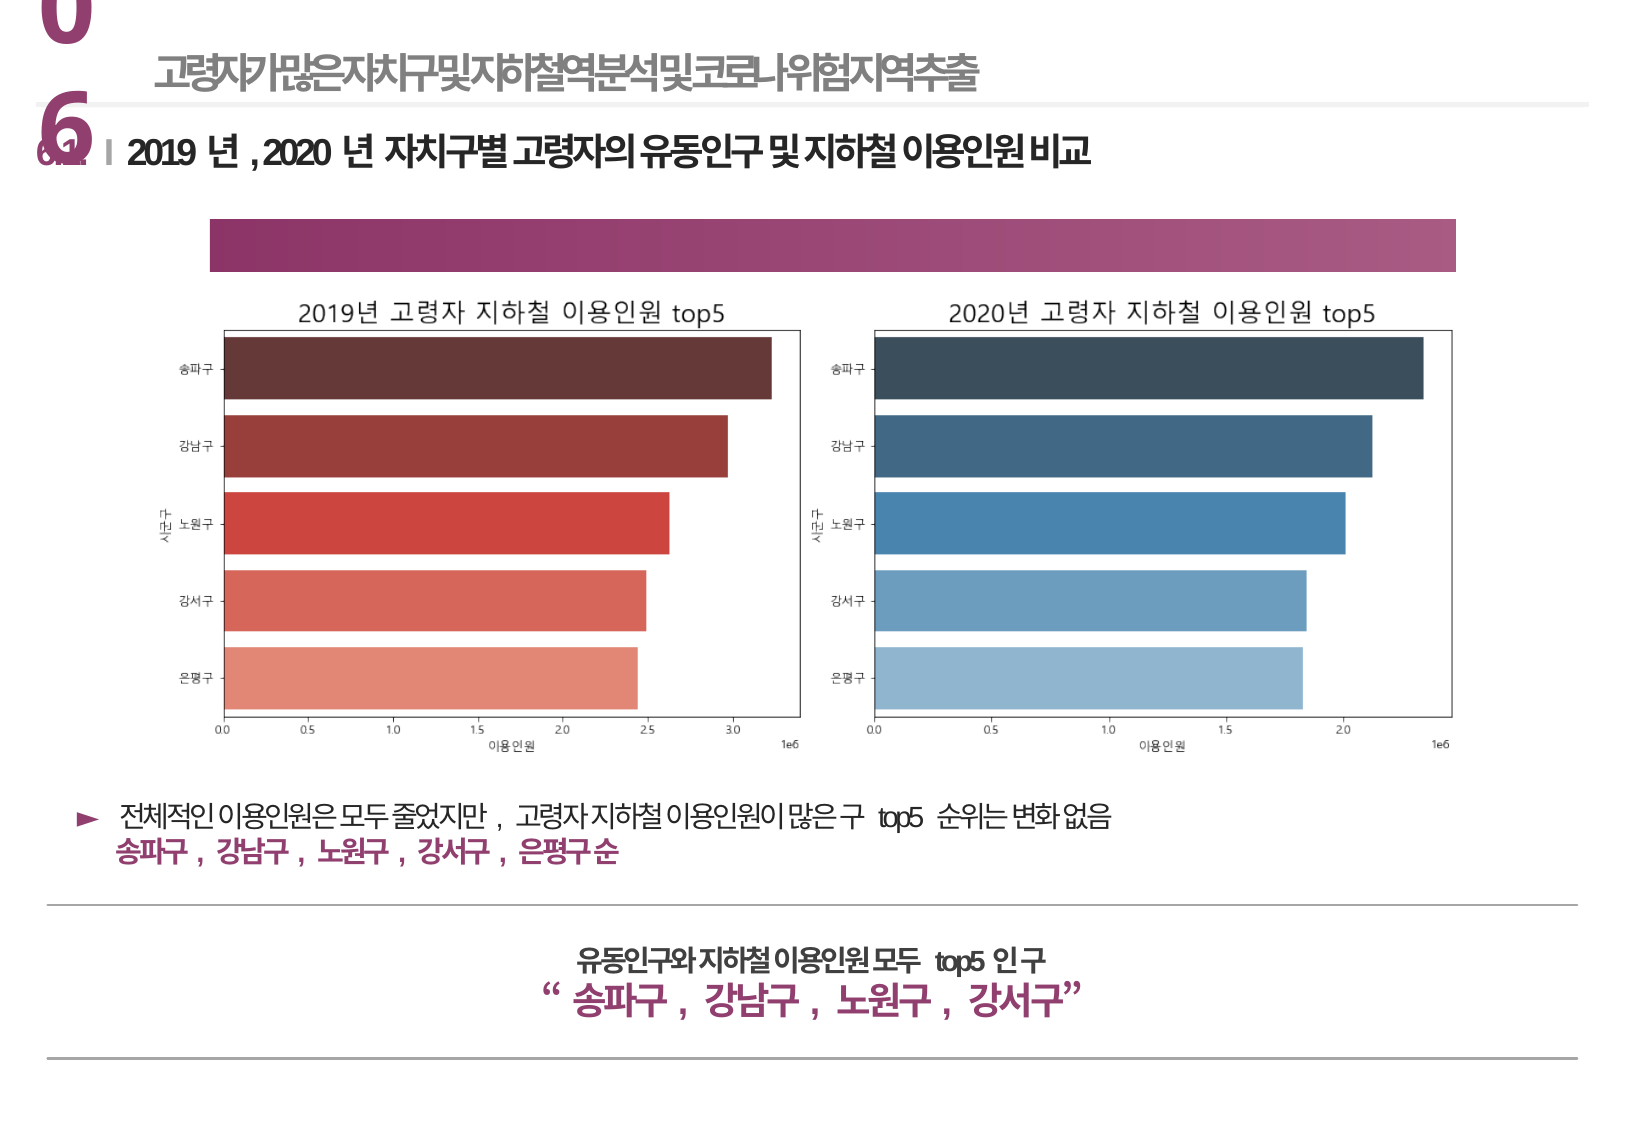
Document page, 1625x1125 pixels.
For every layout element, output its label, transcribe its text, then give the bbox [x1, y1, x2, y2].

text_box 2019년 vs 2020년 각 연도별 지하철 이용인원 top5 구 확인 [208, 218, 1458, 274]
text_box 06 [22, 29, 165, 98]
text_box ► 전체적인 이용인원은 모두 줄었지만, 고령자 지하철 이용인원이 많은 구 top5 순위는 변화 없음 송파구, 강남구, 노원구, 강서구, 은평구 순 [61, 775, 1578, 892]
text_box 고령자가 많은 자치구 및 지하철역 분석 및 코로나 위험 지역 추출 [138, 30, 1321, 103]
picture [152, 292, 1460, 763]
text_box 유동인구와 지하철 이용인원 모두 top5인 구 “송파구, 강남구, 노원구, 강서구” [428, 922, 1197, 1042]
text_box 6.1. I 2019년, 2020년 자치구별 고령자의 유동인구 및 지하철 이용인원 비교 [20, 113, 1392, 188]
